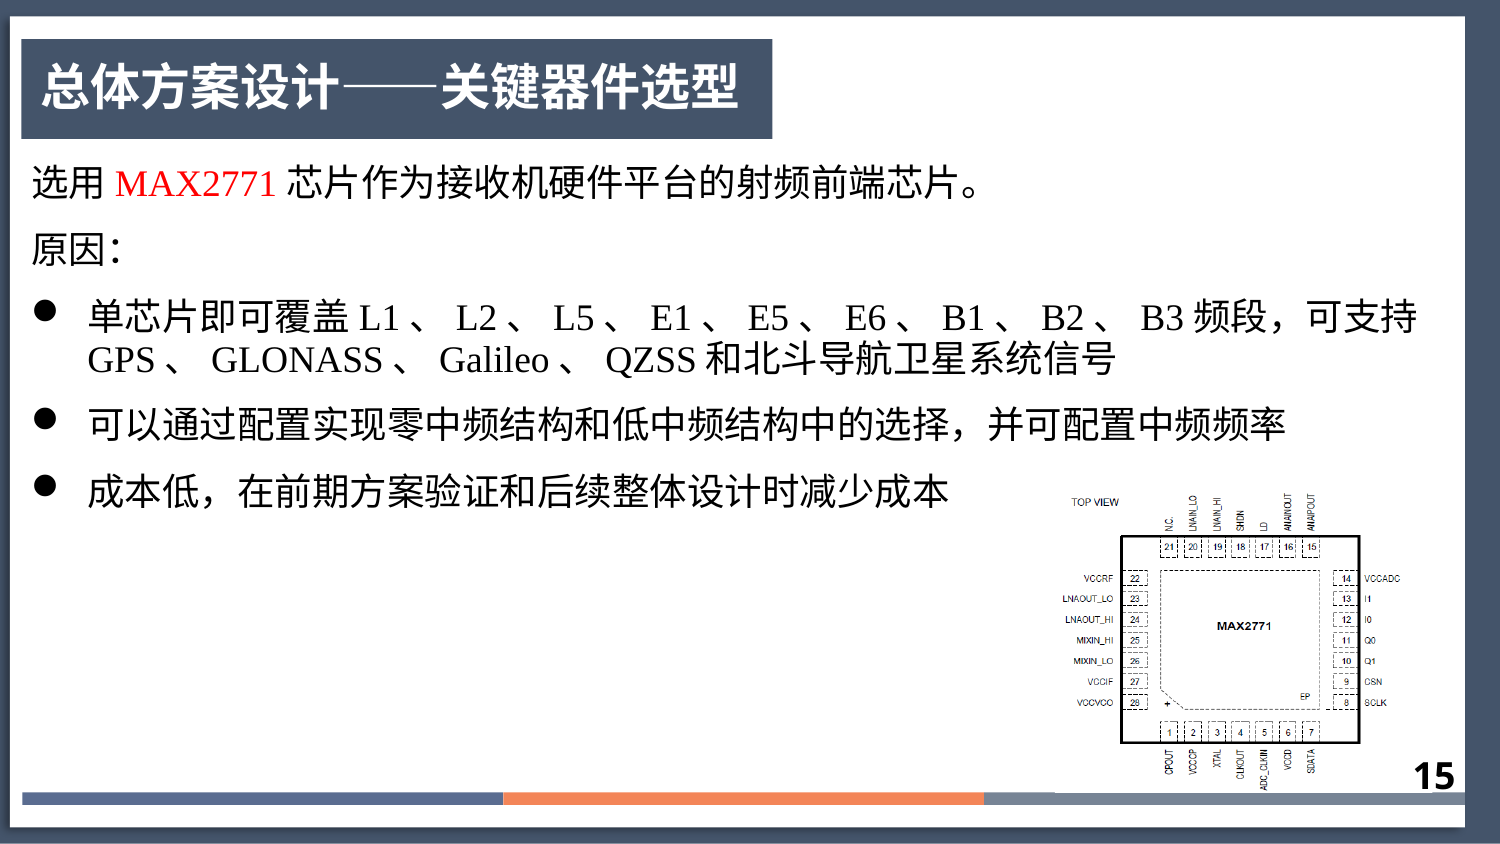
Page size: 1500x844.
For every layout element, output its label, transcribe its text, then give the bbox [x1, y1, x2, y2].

text_box 选用MAX2771芯片作为接收机硬件平台的射频前端芯片。 原因： 单芯片即可覆盖L1、L2、L5、E1、E5、E6、B1、B2、B3频段，可支持GPS、GLONASS、Galileo、QZSS和北斗导航卫星系统信号 可以通过配置实现零中频结构和低中频结构中的选择，并可配置中频频率 成本低，在前期方案验证和后续整体设计时减少成本 [16, 155, 1459, 668]
text_box 15 [1433, 744, 1479, 805]
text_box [14, 39, 773, 139]
picture [1054, 486, 1433, 793]
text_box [22, 792, 1465, 805]
text_box [9, 15, 1466, 828]
text_box [0, 0, 1500, 844]
